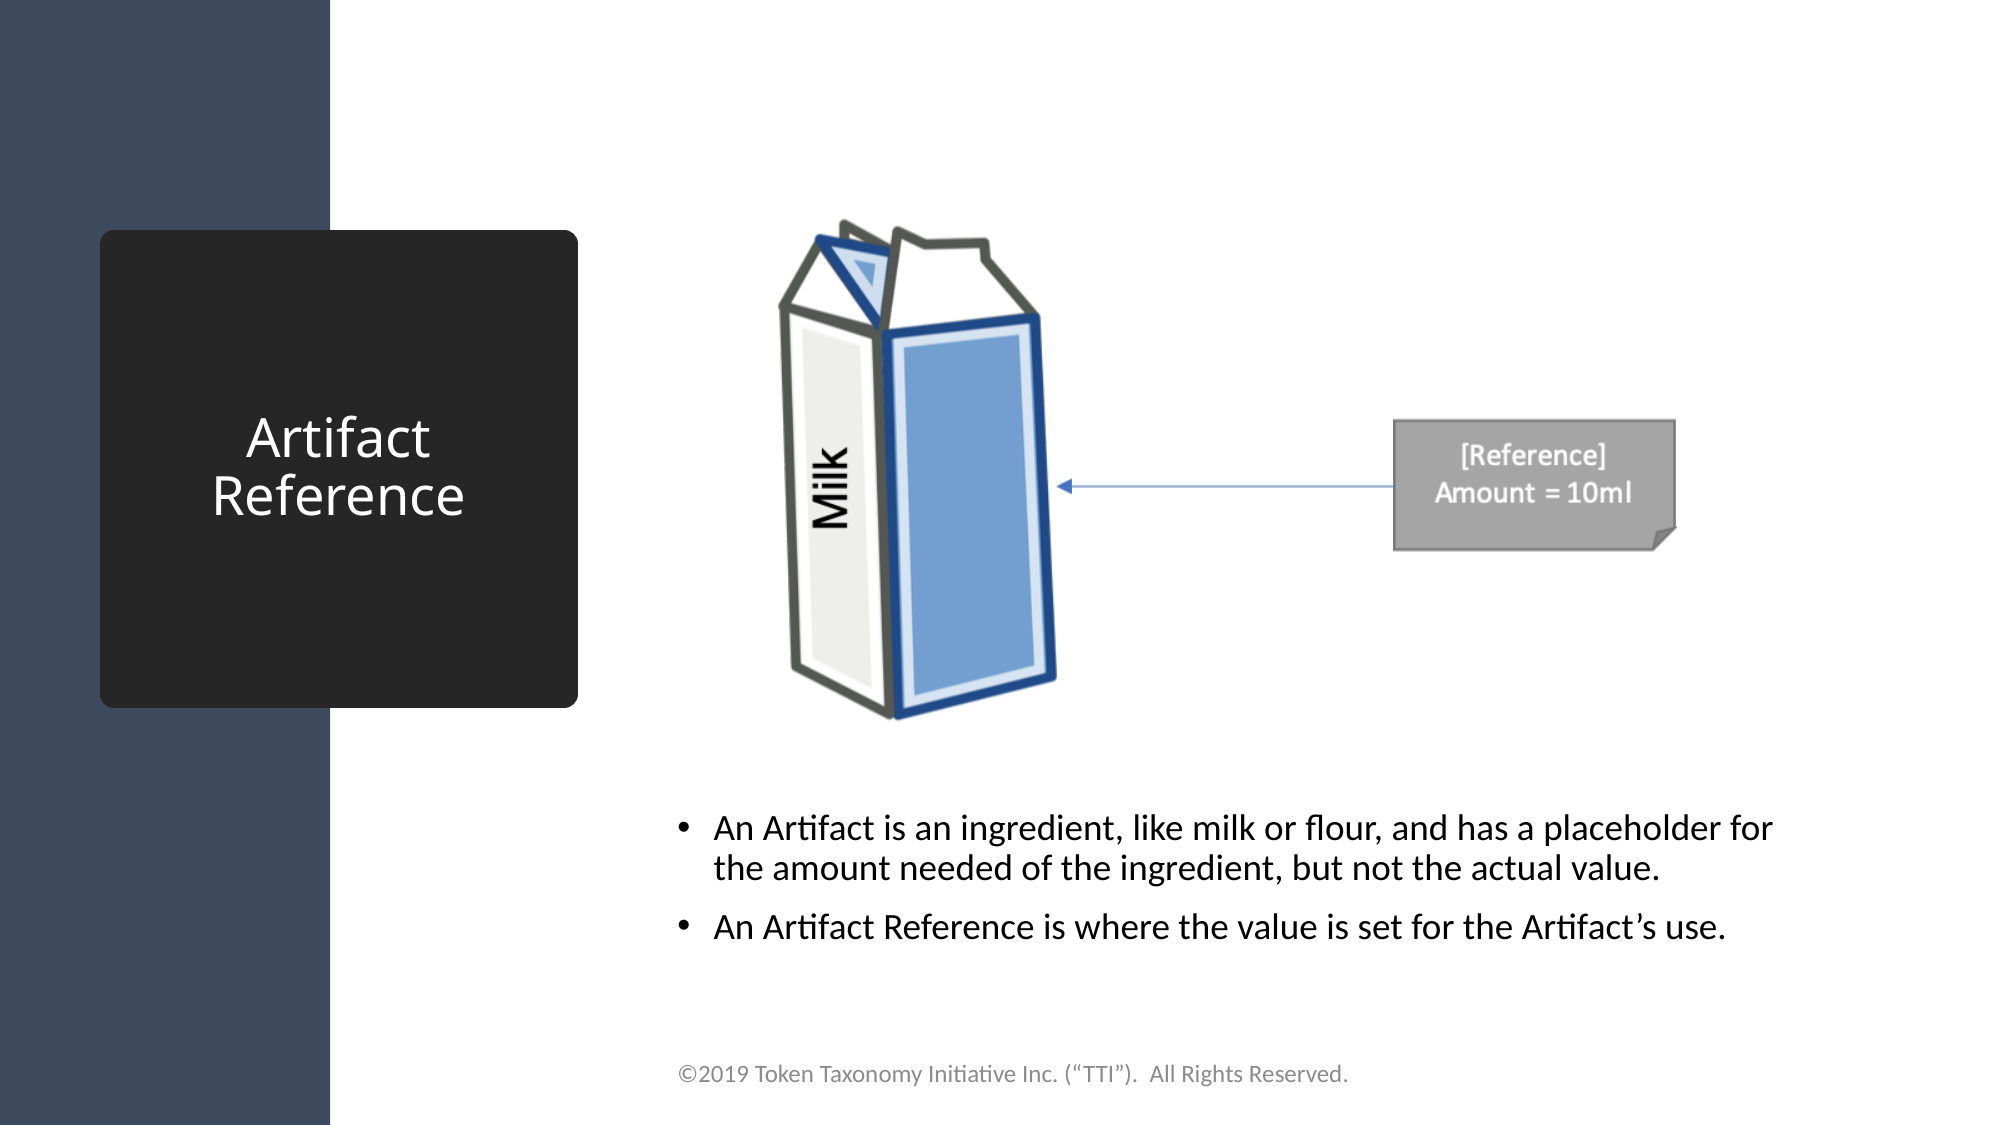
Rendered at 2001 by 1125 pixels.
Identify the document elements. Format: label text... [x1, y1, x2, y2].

text_box [0, 0, 331, 1125]
title Artifact Reference [113, 243, 564, 694]
list An Artifact is an ingredient, like milk or flour, and has a placeholder for the amount needed of the ingredient, but not the actual value. An Artifact Reference is where the value is set for the Artifact’s use. [662, 801, 1842, 1014]
footer ©2019 Token Taxonomy Initiative Inc. (“TTI”). All Rights Reserved. [662, 1042, 1458, 1103]
picture [662, 215, 1677, 723]
